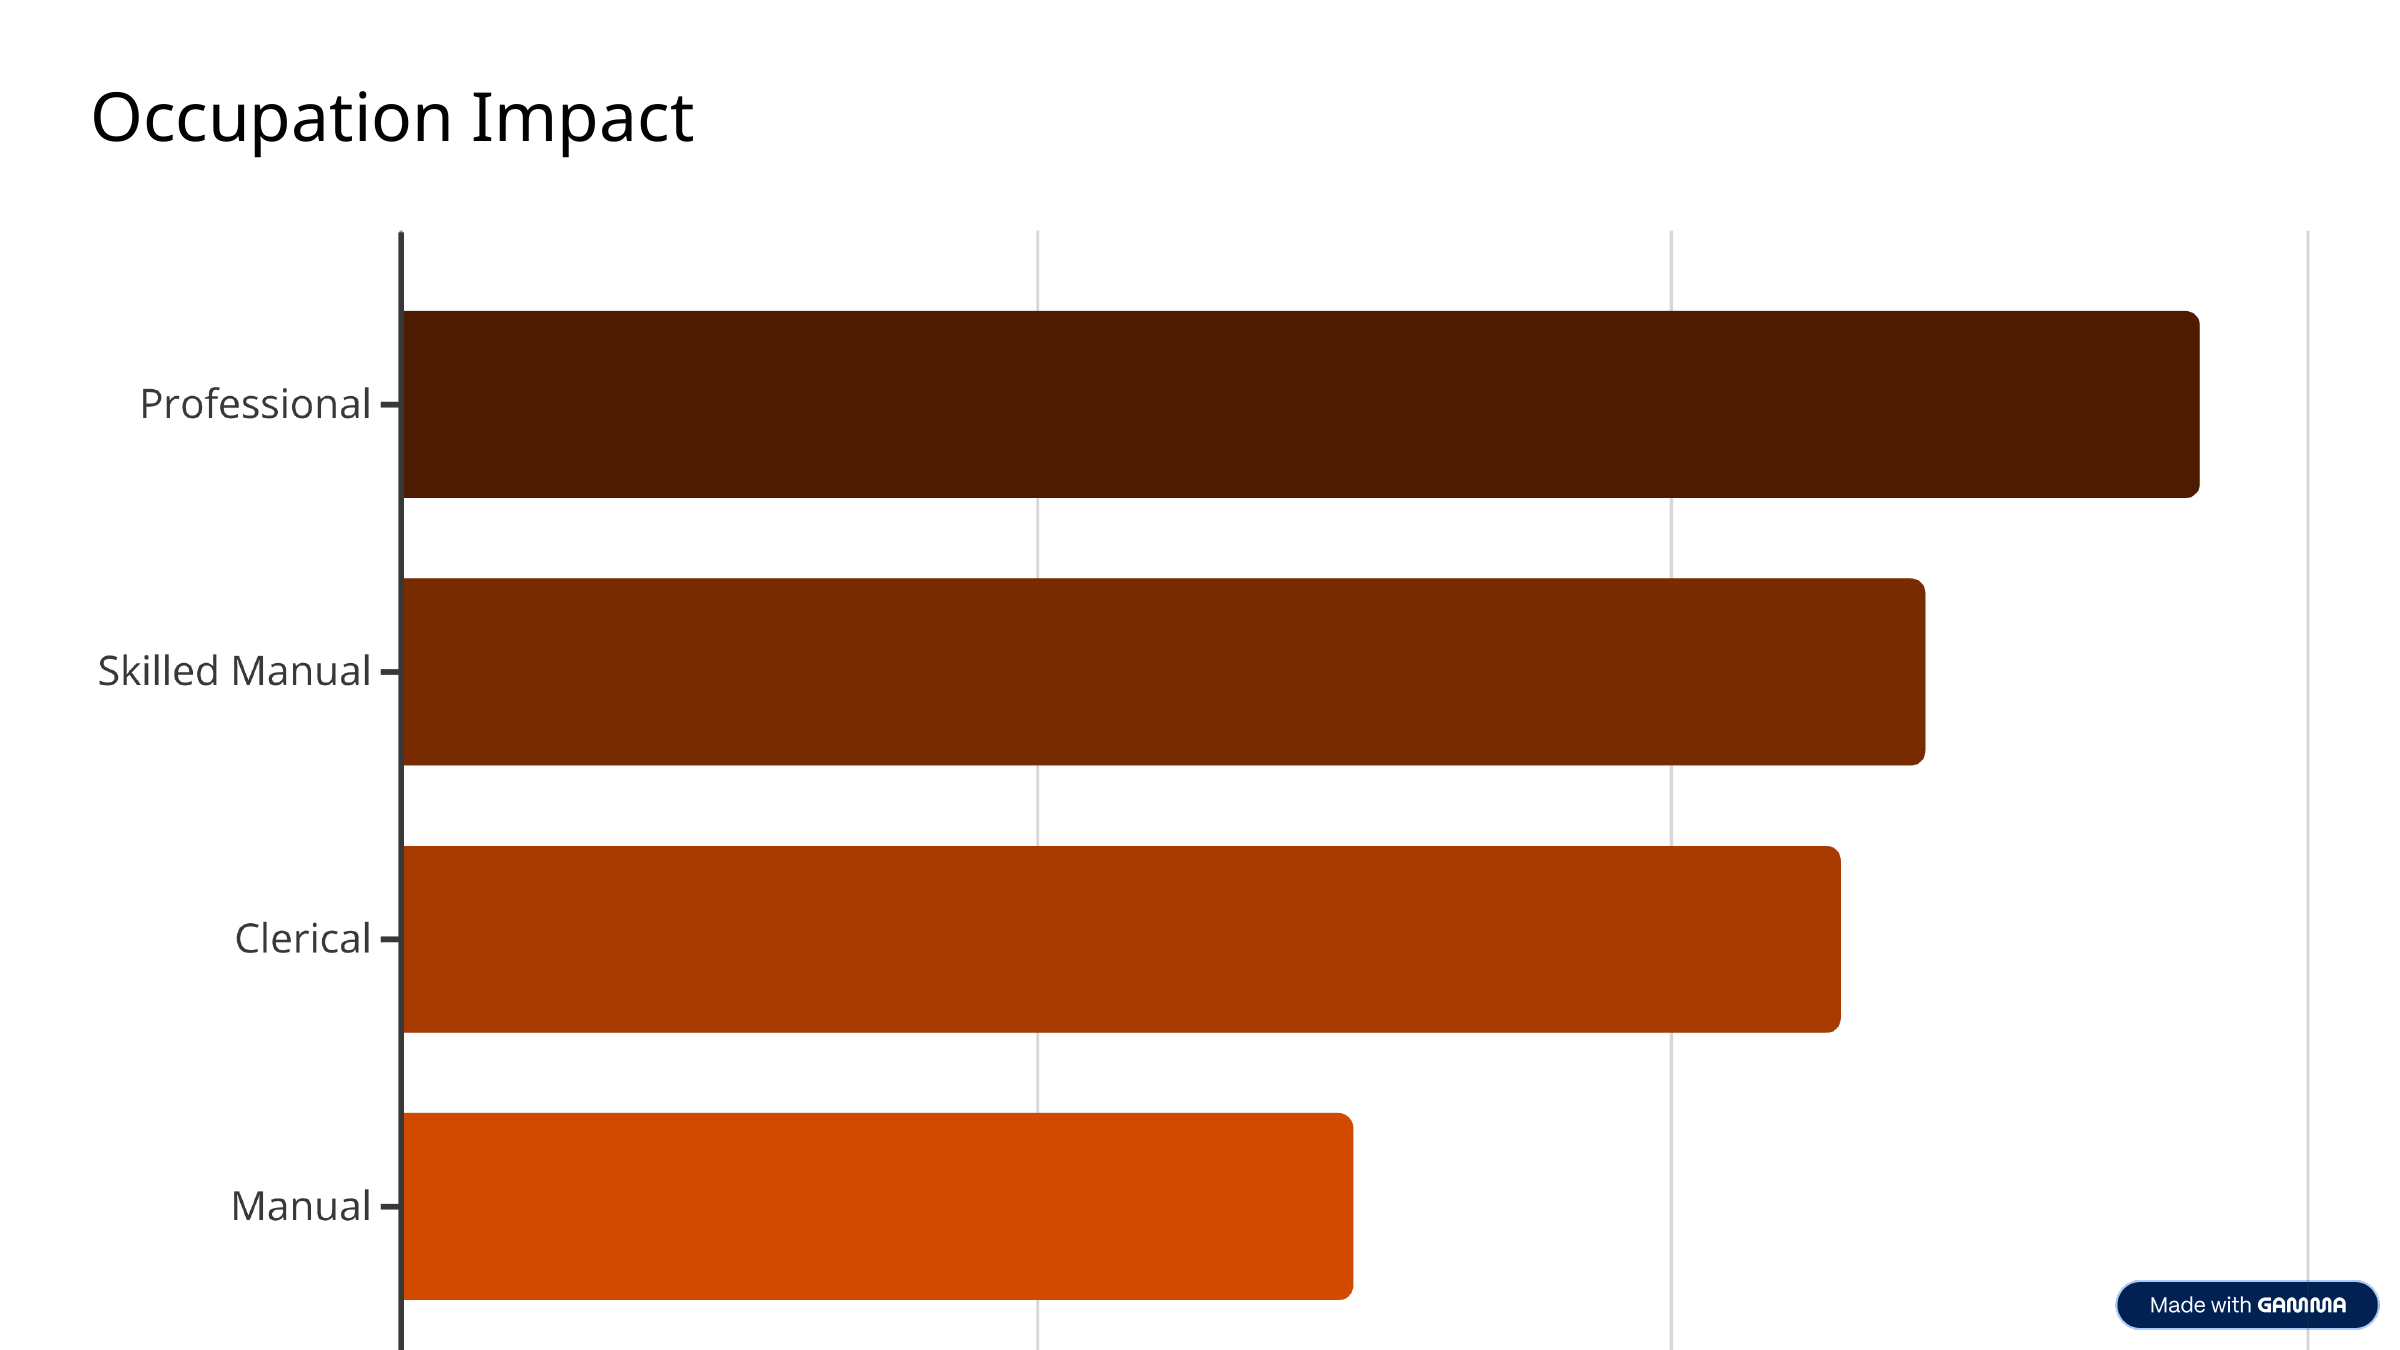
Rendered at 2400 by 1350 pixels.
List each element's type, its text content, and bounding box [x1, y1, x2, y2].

text_box Occupation Impact [90, 70, 768, 156]
picture [90, 207, 2389, 1350]
